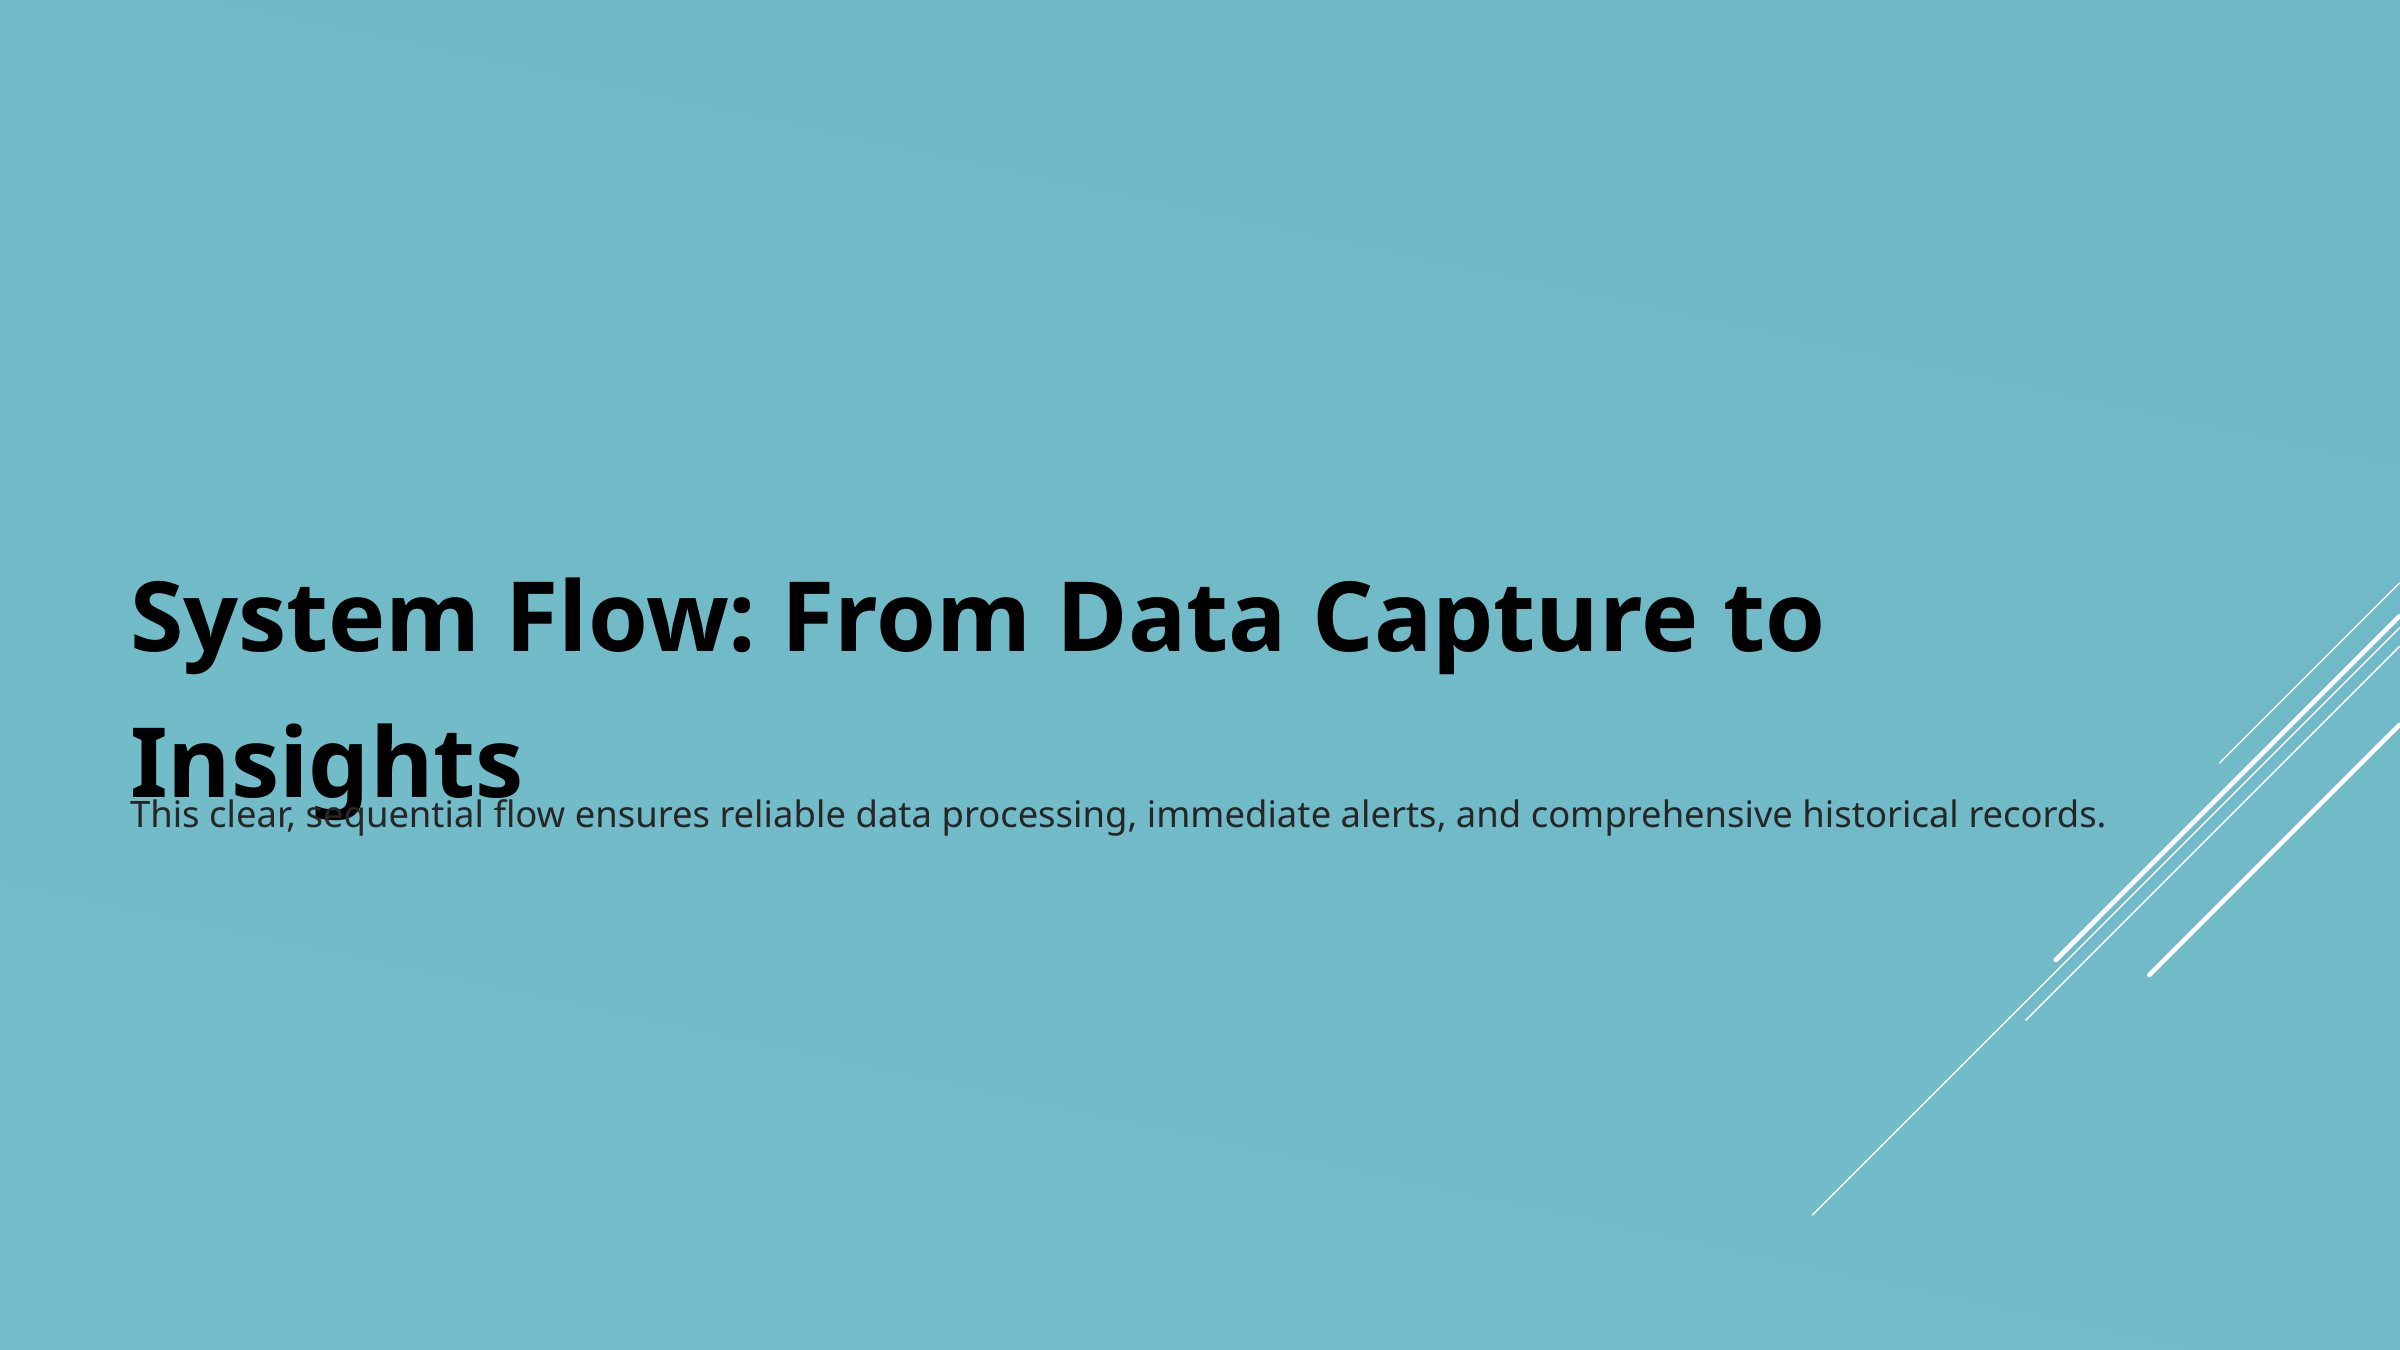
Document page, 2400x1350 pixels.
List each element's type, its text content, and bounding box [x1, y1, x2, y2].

text_box System Flow: From Data Capture to Insights [130, 526, 2069, 649]
text_box This clear, sequential flow ensures reliable data processing, immediate alerts, and comprehensive historical records. [130, 764, 2270, 824]
